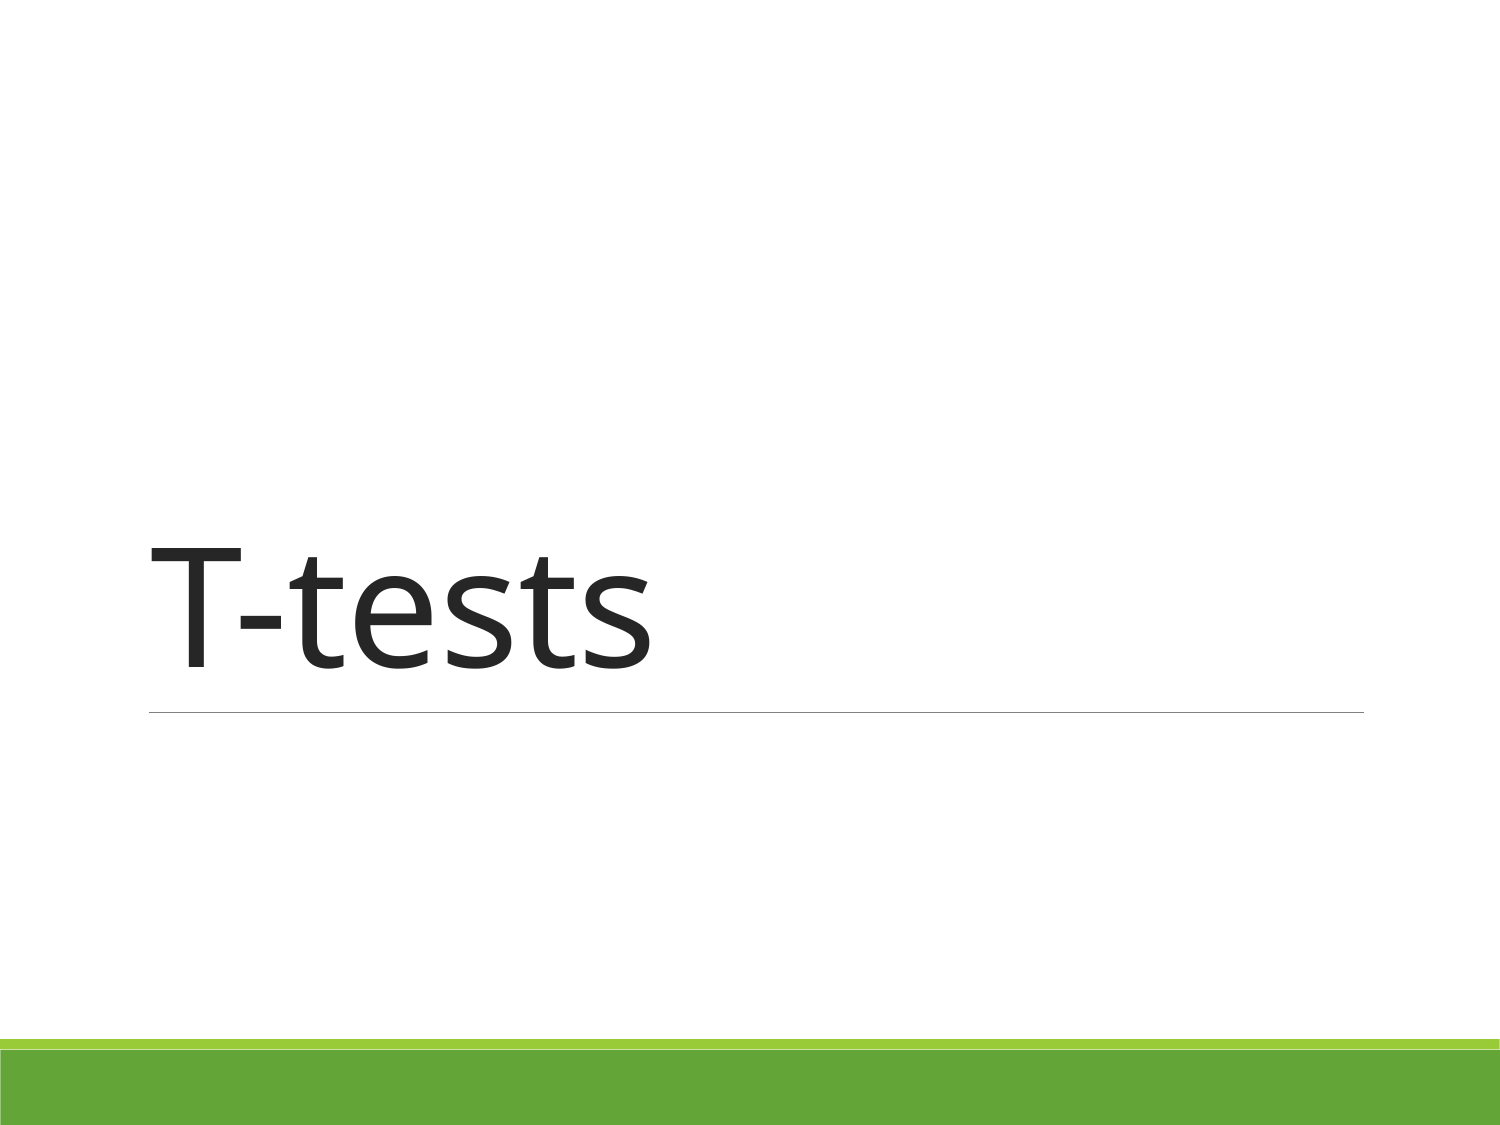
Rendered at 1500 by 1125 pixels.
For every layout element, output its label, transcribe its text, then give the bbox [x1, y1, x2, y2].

title T-tests [135, 124, 1373, 710]
